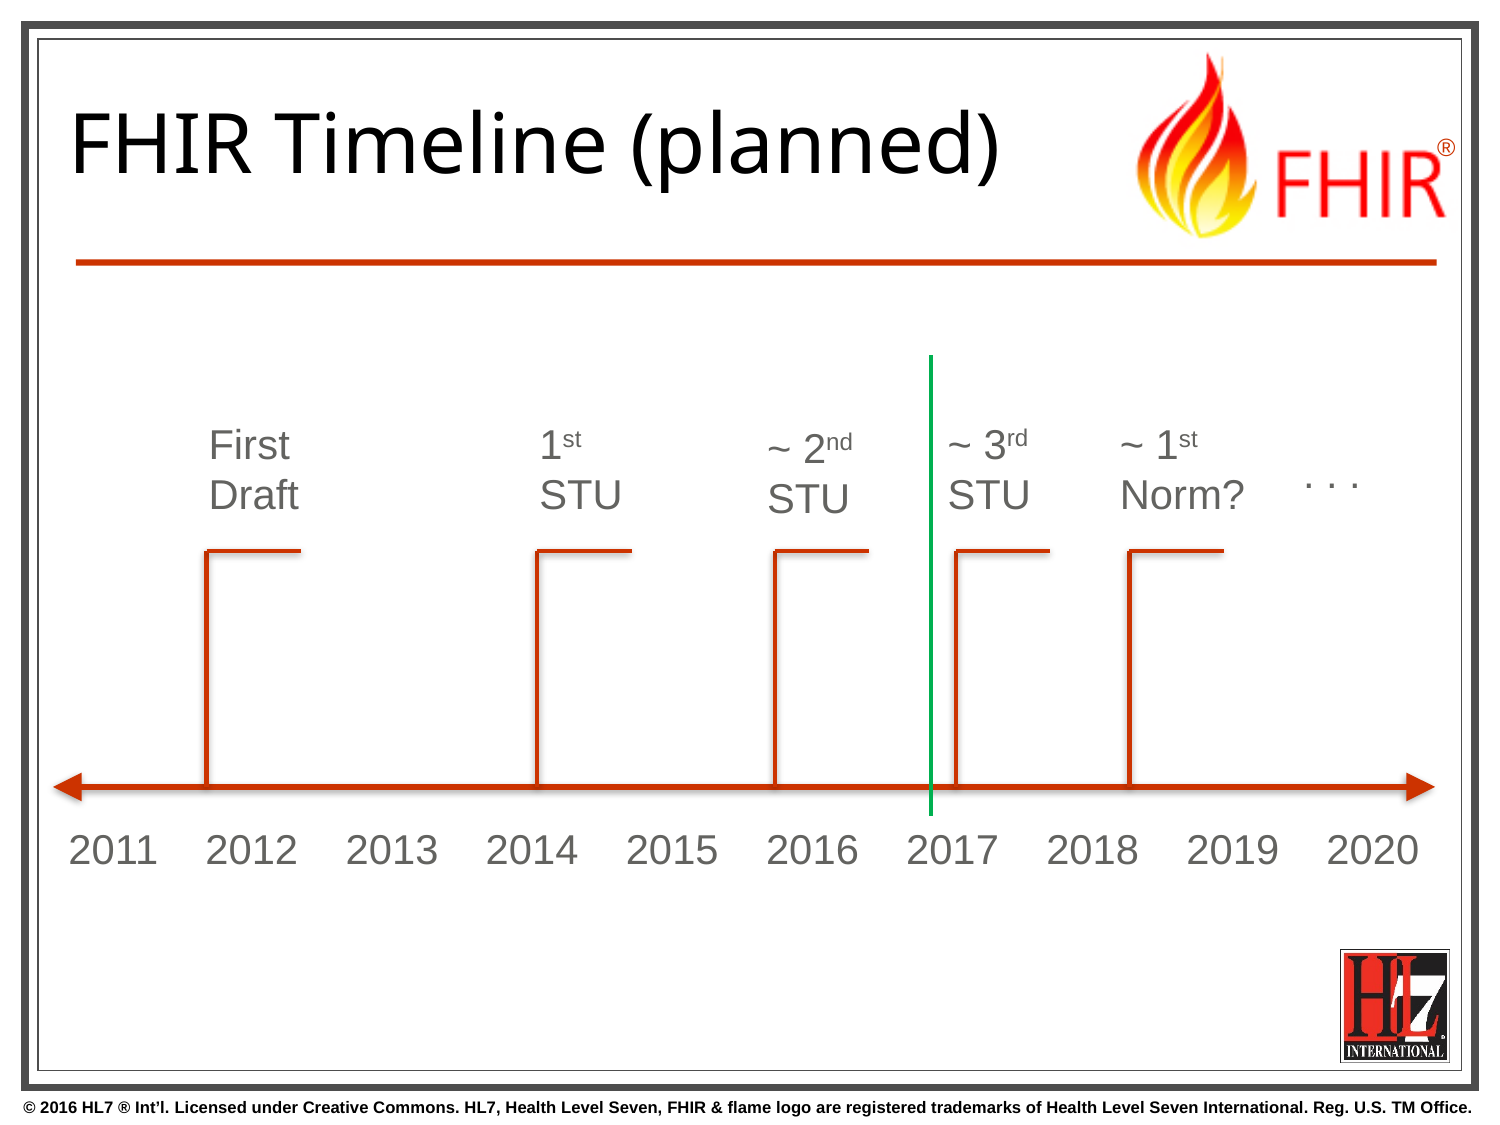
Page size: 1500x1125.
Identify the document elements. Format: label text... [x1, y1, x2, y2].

text_box 2013 [330, 815, 454, 881]
text_box First Draft [193, 410, 315, 525]
text_box 2020 [1311, 815, 1435, 881]
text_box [537, 550, 633, 788]
text_box 2019 [1171, 815, 1295, 881]
text_box 2012 [190, 815, 314, 881]
text_box 2018 [1031, 815, 1155, 881]
text_box 2016 [751, 815, 874, 881]
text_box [1104, 410, 1262, 788]
text_box 1st STU [524, 410, 638, 526]
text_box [749, 413, 871, 788]
picture [1124, 42, 1458, 249]
text_box 2014 [470, 815, 594, 881]
text_box 2017 [891, 815, 1015, 881]
text_box 2011 [53, 815, 174, 881]
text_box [206, 550, 302, 788]
picture [1340, 949, 1450, 1063]
text_box . . . [1288, 439, 1376, 505]
title FHIR Timeline (planned) [53, 54, 1128, 244]
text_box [936, 409, 1058, 788]
text_box 2015 [611, 815, 734, 881]
